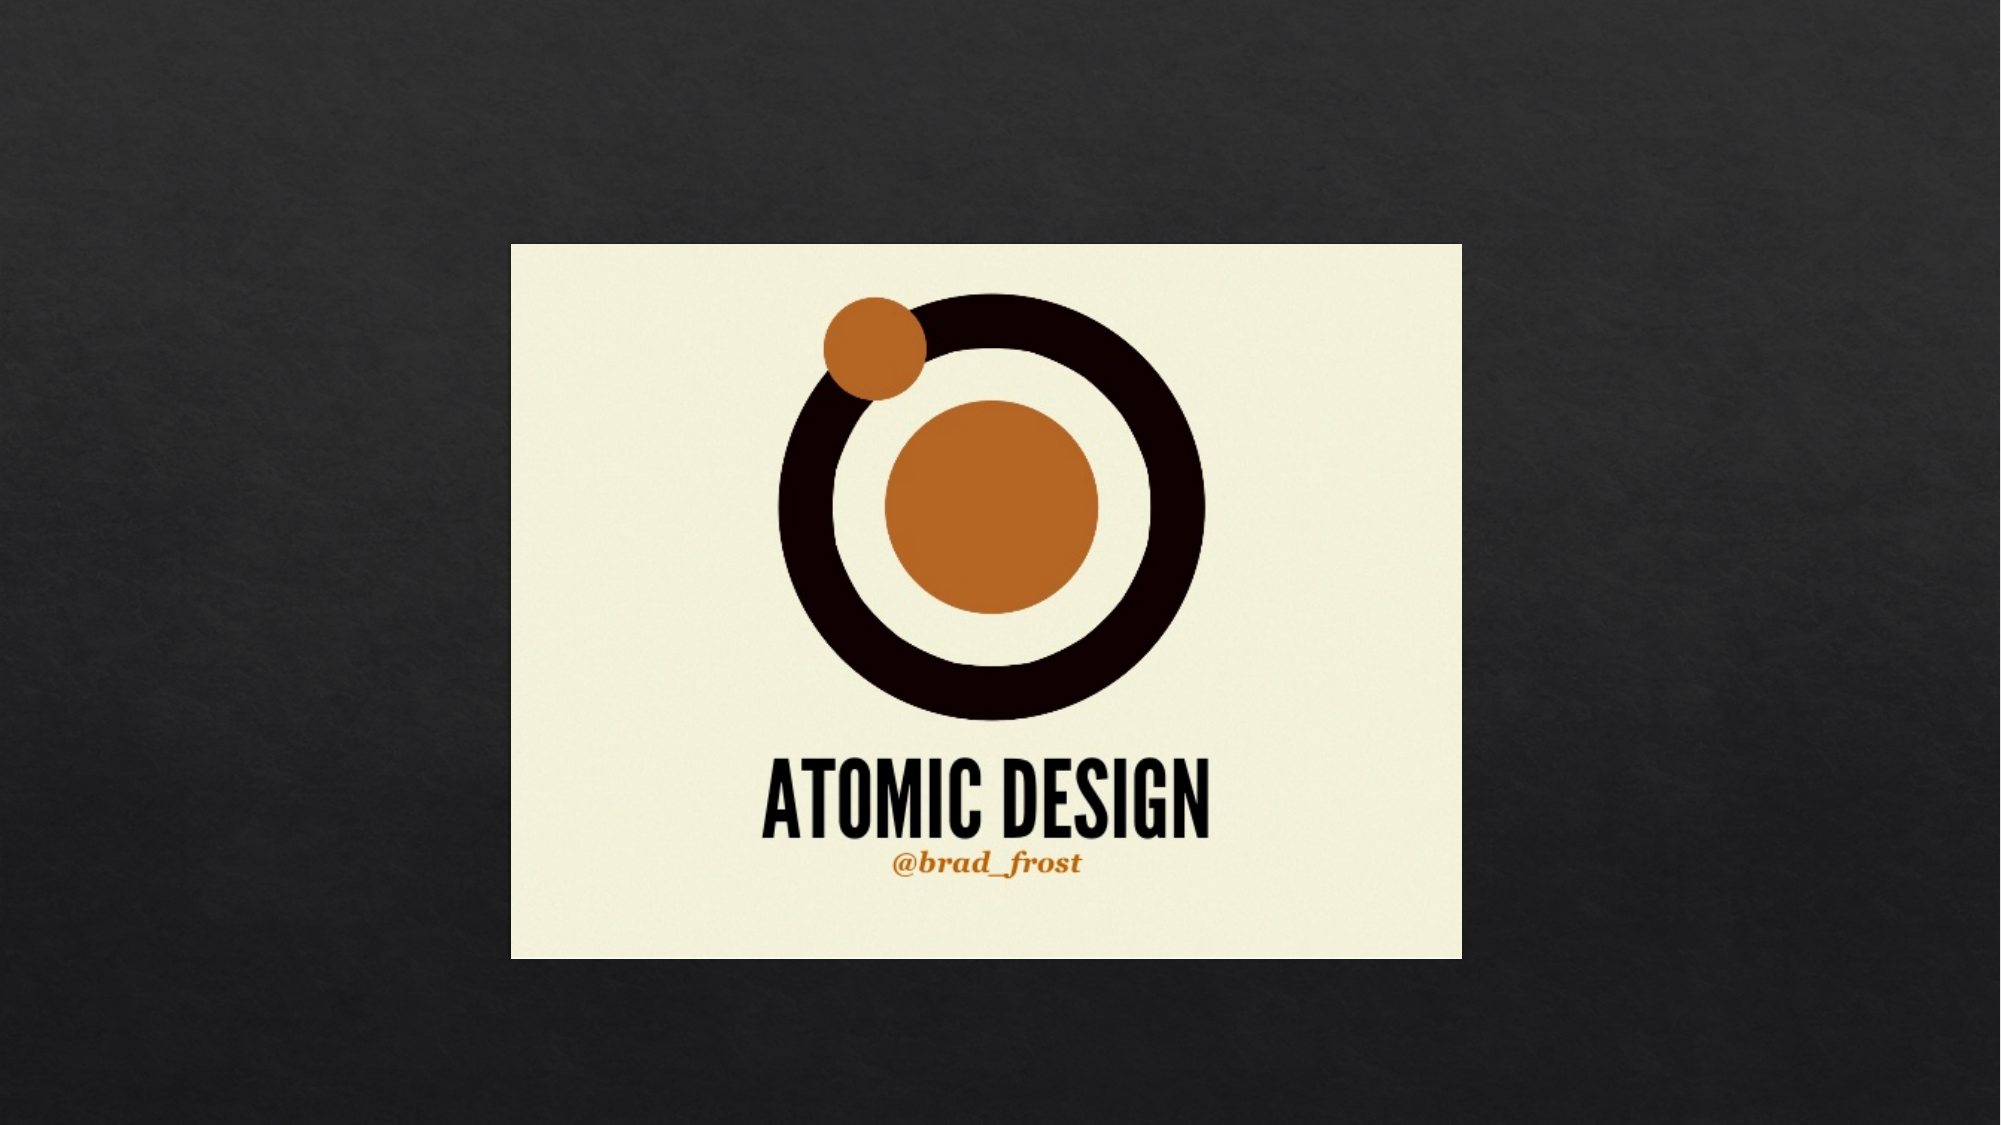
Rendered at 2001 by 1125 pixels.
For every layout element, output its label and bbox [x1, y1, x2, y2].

list [510, 244, 1462, 959]
